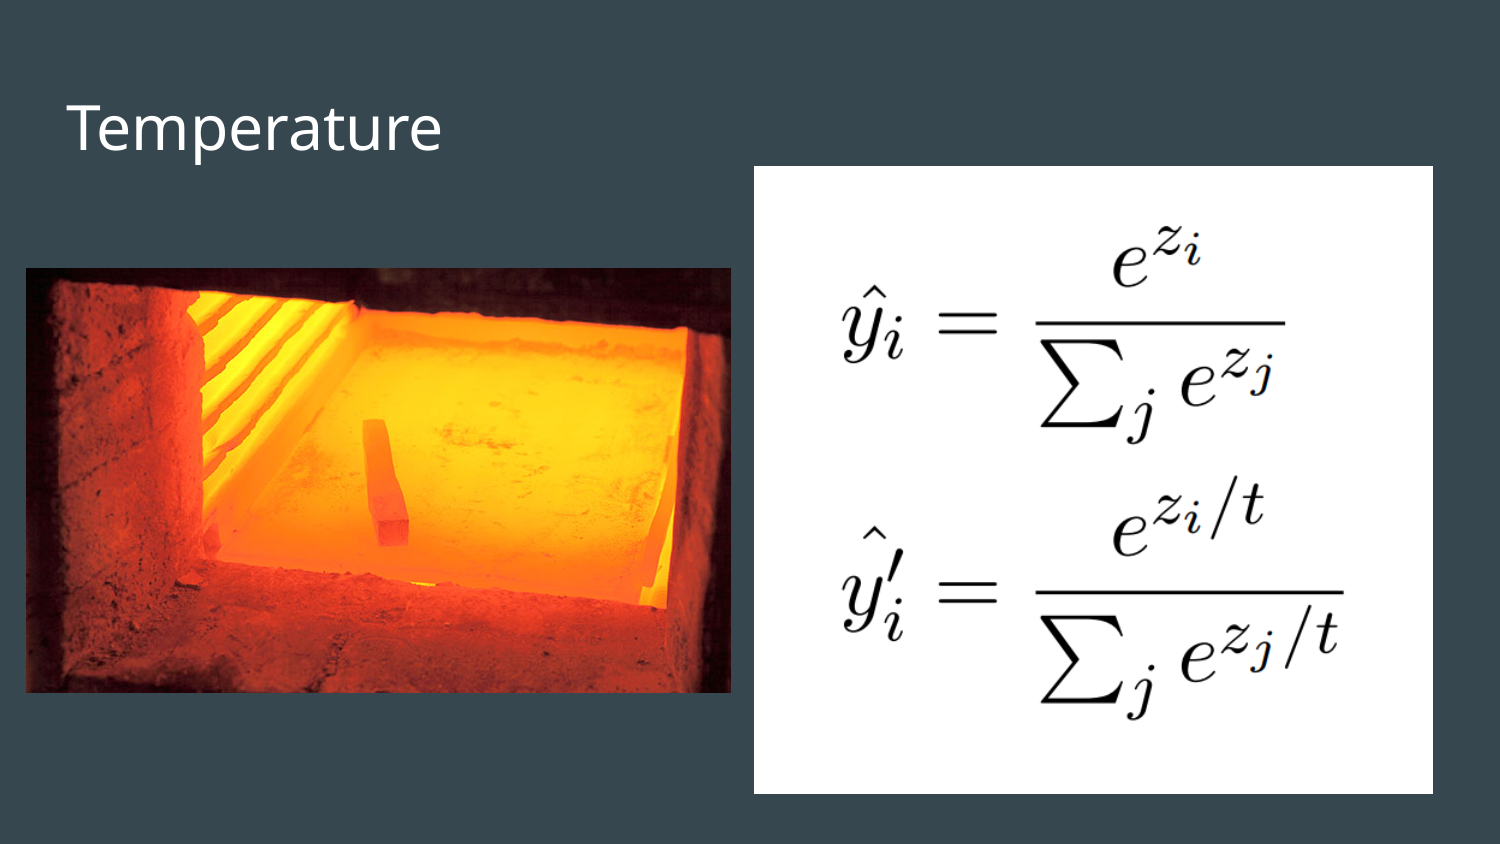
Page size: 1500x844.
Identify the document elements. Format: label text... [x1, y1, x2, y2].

title Temperature [51, 72, 1449, 167]
picture [25, 268, 732, 693]
picture [754, 166, 1434, 794]
